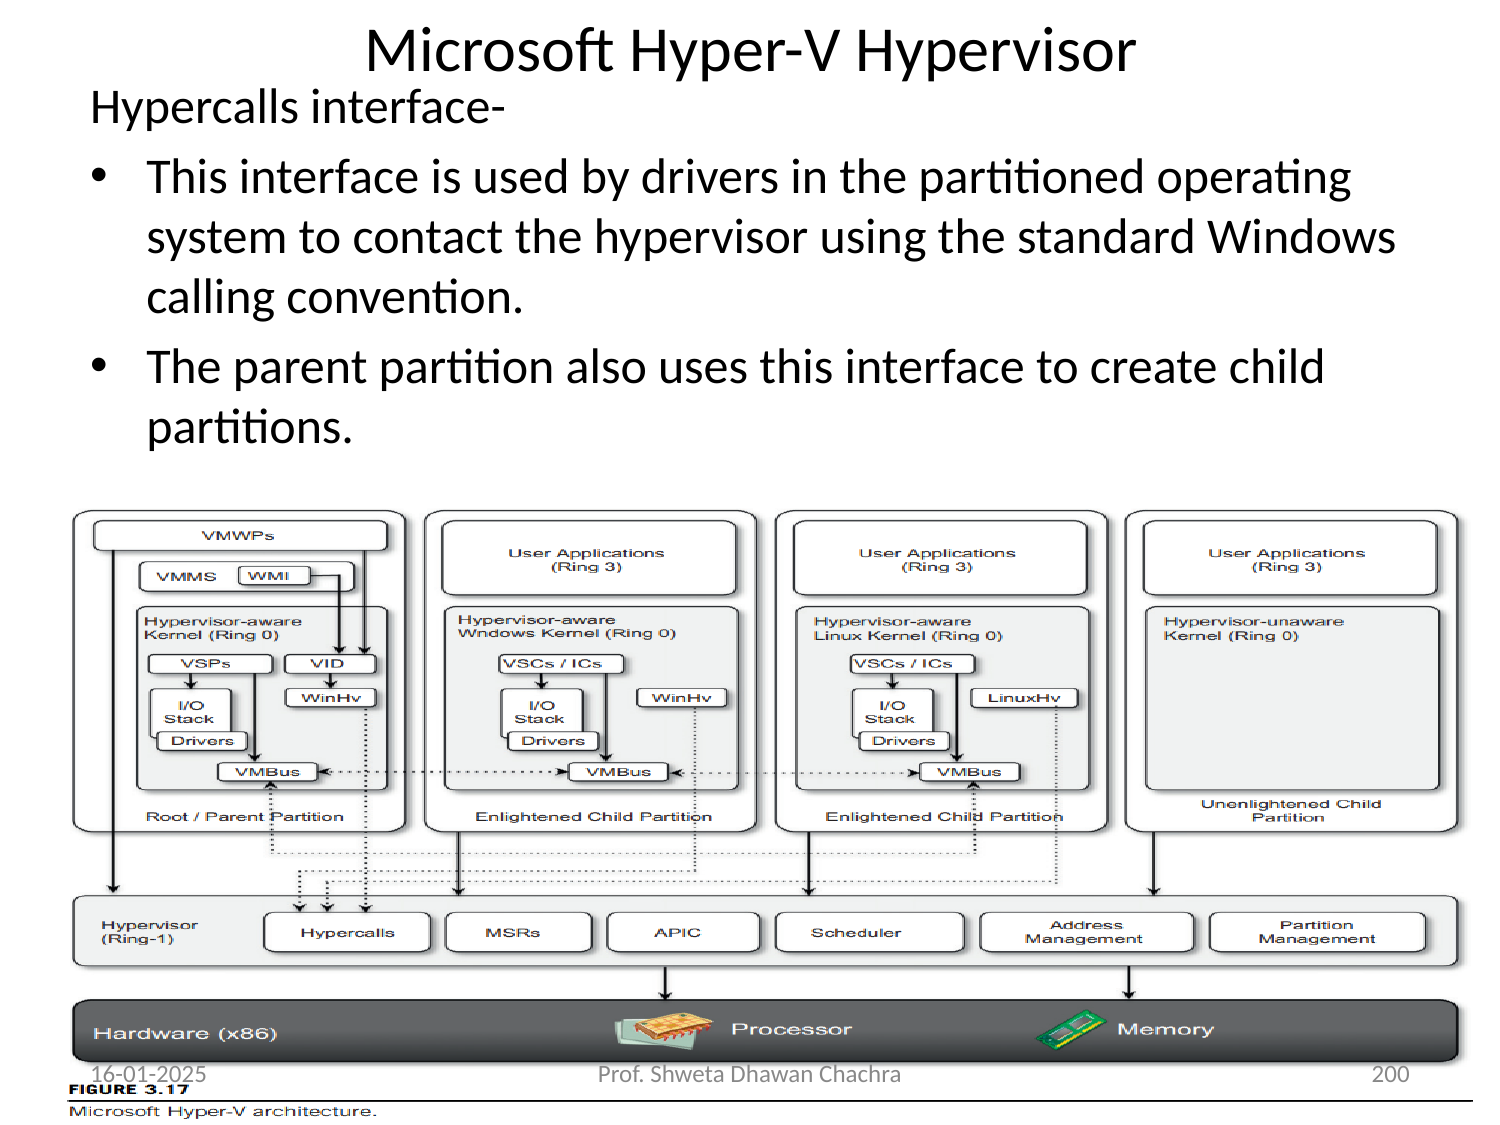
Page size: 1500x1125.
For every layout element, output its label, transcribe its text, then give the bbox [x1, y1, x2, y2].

title Microsoft Hyper-V Hypervisor [76, 0, 1427, 93]
picture [17, 503, 1495, 1125]
list Hypercalls interface- This interface is used by drivers in the partitioned operating system to contact the hypervisor using the standard Windows calling convention. The parent partition also uses this interface to create child partitions. [75, 66, 1425, 501]
